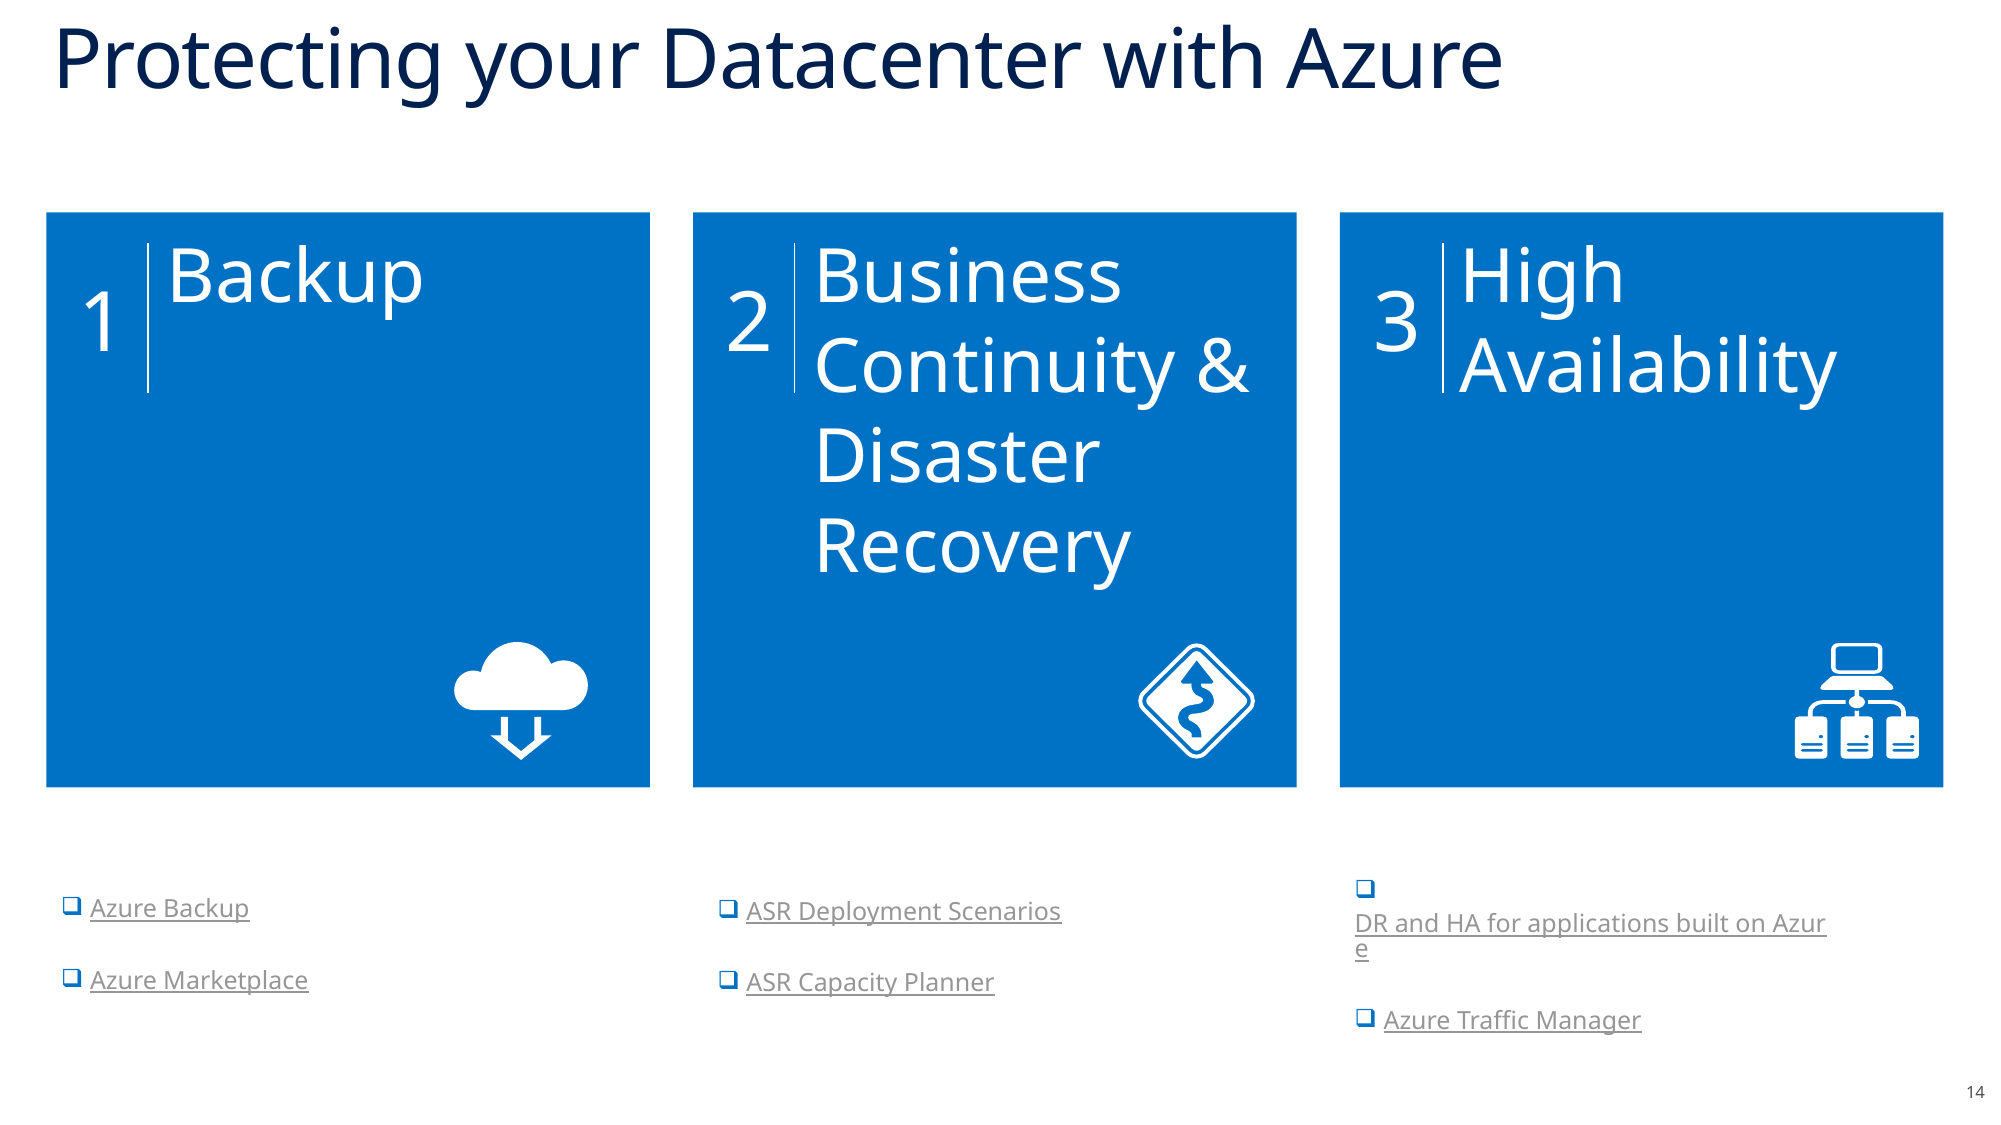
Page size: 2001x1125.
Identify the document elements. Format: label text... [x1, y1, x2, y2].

text_box ASR Deployment Scenarios ASR Capacity Planner [702, 850, 1149, 1047]
text_box [490, 716, 552, 760]
text_box 2 [702, 243, 794, 394]
text_box [1840, 710, 1873, 759]
text_box Backup [46, 212, 650, 788]
text_box [1820, 675, 1894, 709]
text_box [1868, 700, 1919, 759]
text_box 1 [55, 243, 147, 394]
title Protecting your Datacenter with Azure [0, 0, 2000, 106]
text_box 3 [1351, 243, 1442, 394]
text_box [454, 641, 588, 711]
text_box [1794, 700, 1846, 759]
text_box DR and HA for applications built on Azure Azure Traffic Manager [1339, 828, 1875, 1063]
text_box High Availability [1339, 212, 1944, 788]
text_box Azure Backup Azure Marketplace [46, 838, 493, 1053]
slide_number 14 [1875, 1062, 2000, 1125]
text_box Business Continuity & Disaster Recovery [693, 212, 1297, 788]
text_box [1831, 643, 1883, 674]
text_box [1136, 641, 1257, 761]
